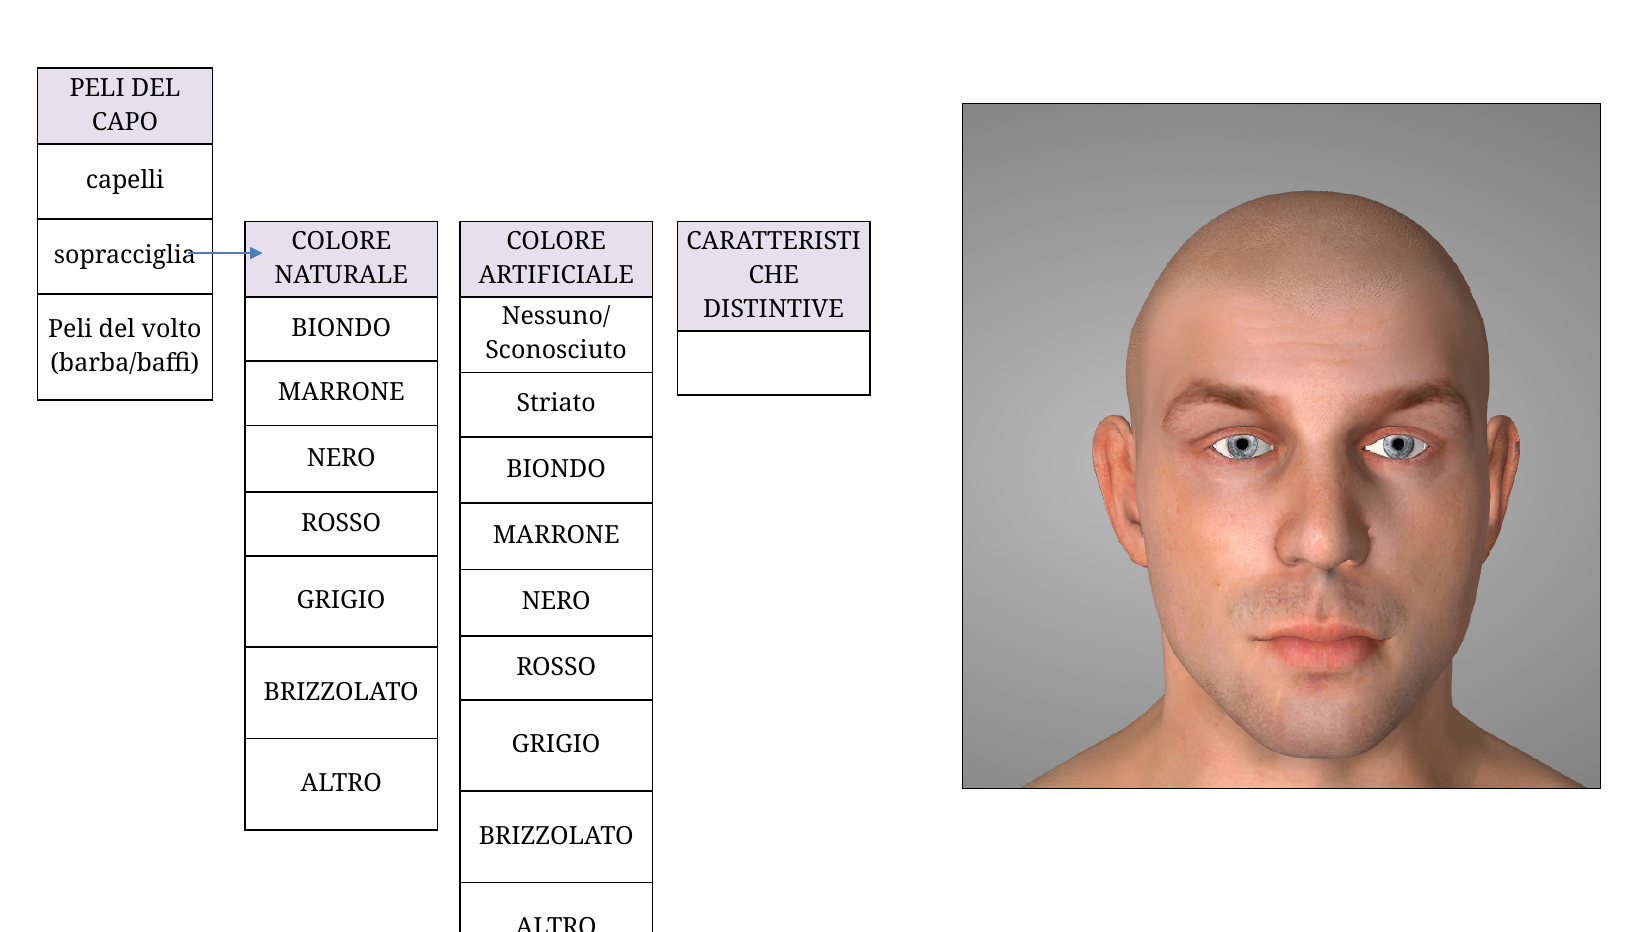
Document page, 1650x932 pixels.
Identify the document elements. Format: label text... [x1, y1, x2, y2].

picture [0, 0, 1650, 931]
table_header CARATTERISTICHE DISTINTIVE [678, 222, 869, 330]
table_cell sopracciglia [38, 220, 212, 293]
table_header COLORE NATURALE [246, 222, 437, 296]
table_header COLORE ARTIFICIALE [461, 222, 652, 296]
table_cell BIONDO [461, 438, 652, 502]
table_cell [678, 332, 869, 394]
table_cell GRIGIO [246, 557, 437, 646]
table_cell NERO [246, 426, 437, 491]
table_cell ROSSO [246, 493, 437, 555]
table_cell BRIZZOLATO [246, 648, 437, 738]
table_cell BIONDO [246, 298, 437, 360]
table_cell ROSSO [461, 637, 652, 699]
table_header PELI DEL CAPO [38, 69, 212, 143]
table_cell ALTRO [246, 739, 437, 829]
table_cell Peli del volto (barba/baffi) [38, 295, 212, 399]
table_cell MARRONE [461, 504, 652, 569]
table_cell capelli [38, 145, 212, 218]
table_cell MARRONE [246, 362, 437, 425]
table_cell NERO [461, 570, 652, 635]
table_cell Striato [461, 373, 652, 436]
table_cell Nessuno/Sconosciuto [461, 298, 652, 372]
table_cell GRIGIO [461, 701, 652, 790]
table_cell ALTRO [461, 883, 652, 932]
table_cell BRIZZOLATO [461, 792, 652, 882]
